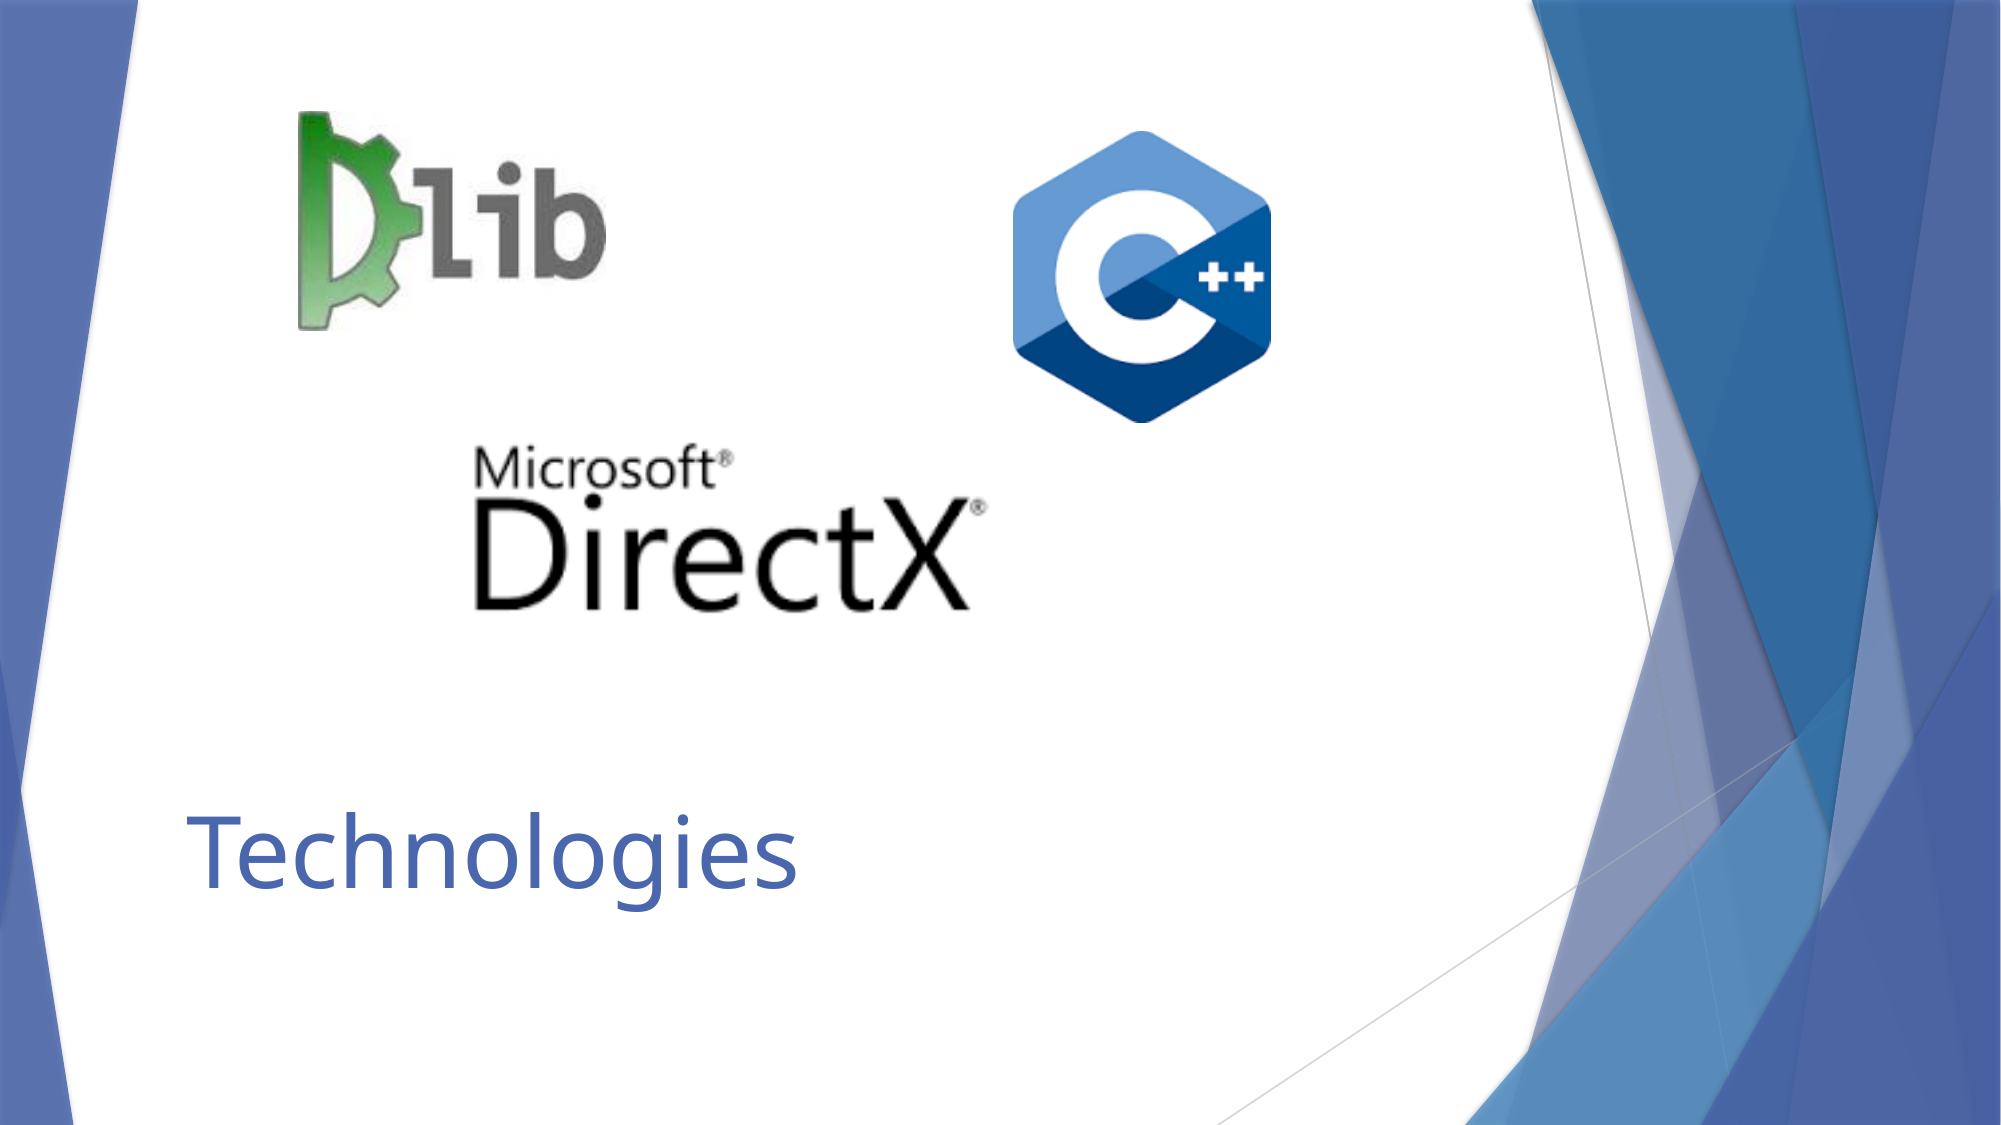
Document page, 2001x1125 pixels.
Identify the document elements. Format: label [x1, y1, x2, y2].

text_box [0, 0, 2000, 1125]
picture [1012, 130, 1272, 423]
picture [297, 111, 607, 332]
picture [456, 412, 992, 633]
